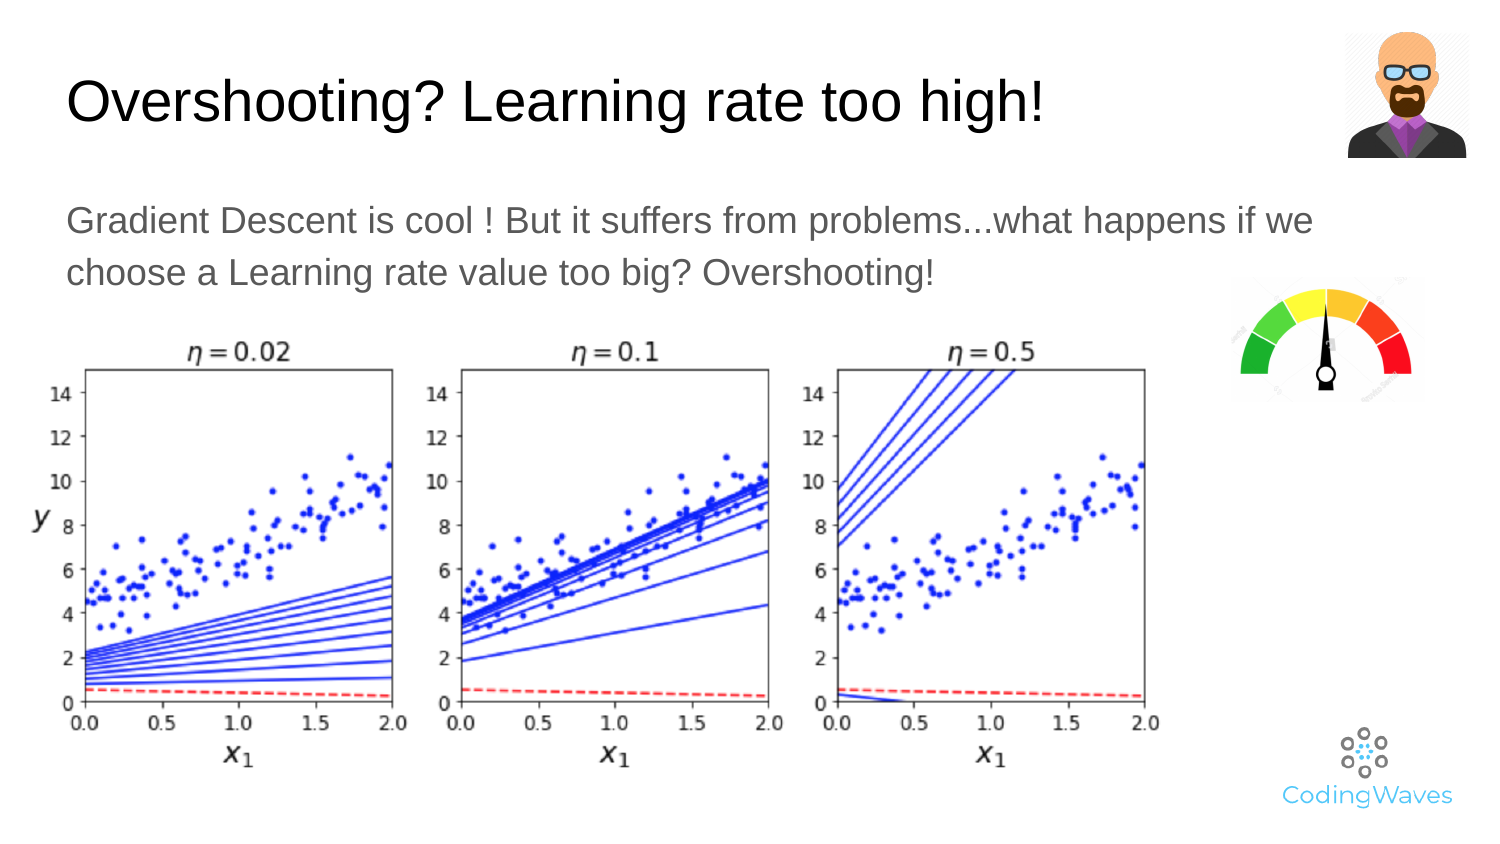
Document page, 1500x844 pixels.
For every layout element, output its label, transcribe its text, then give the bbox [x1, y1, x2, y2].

picture [1344, 32, 1470, 158]
picture [1231, 276, 1425, 403]
title Overshooting? Learning rate too high! [51, 48, 1339, 142]
list Gradient Descent is cool ! But it suffers from problems...what happens if we choose a Learning rate value too big? Overshooting! [51, 174, 1449, 309]
picture [1277, 719, 1461, 814]
picture [10, 331, 1193, 788]
